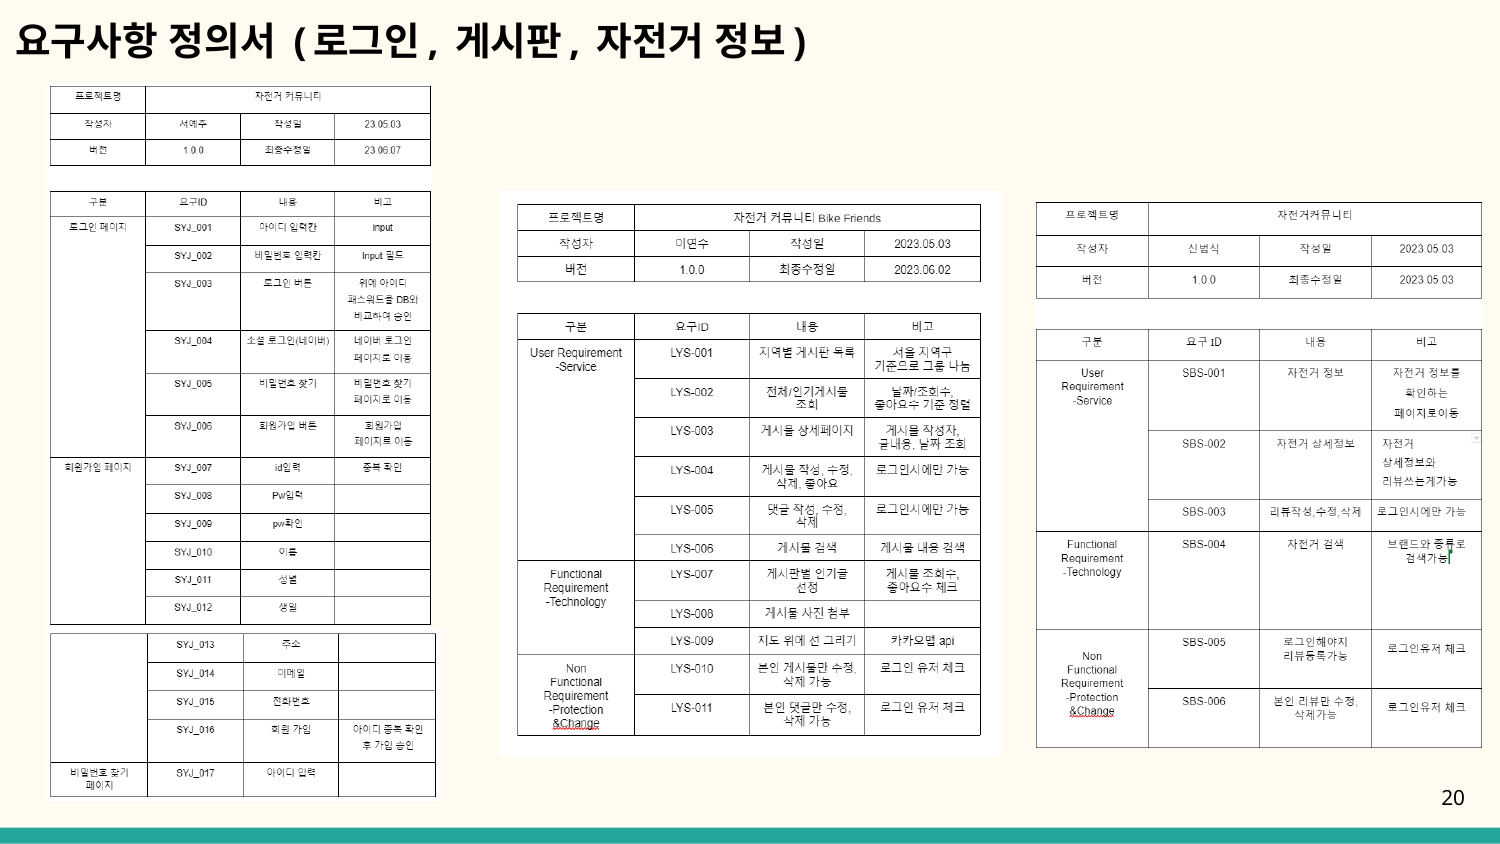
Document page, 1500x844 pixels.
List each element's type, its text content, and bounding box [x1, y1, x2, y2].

slide_number ‹#› [1389, 764, 1480, 830]
picture [499, 191, 1001, 758]
picture [47, 83, 441, 801]
title 요구사항 정의서 (로그인, 게시판, 자전거 정보) [0, 0, 1262, 84]
picture [1035, 200, 1484, 748]
